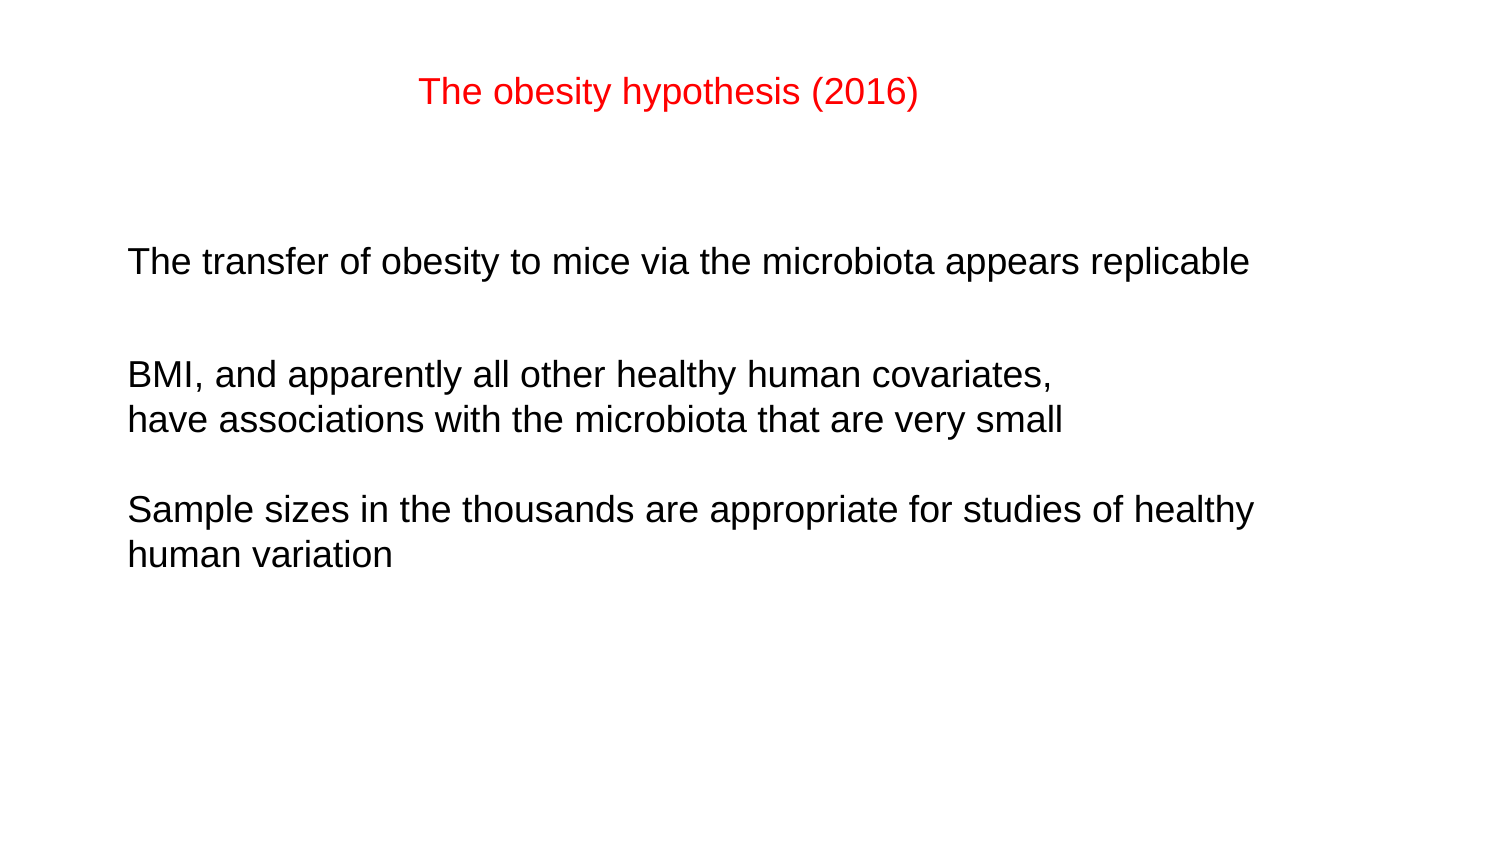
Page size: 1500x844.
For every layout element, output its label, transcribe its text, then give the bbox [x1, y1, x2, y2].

text_box The obesity hypothesis (2016) [403, 59, 935, 119]
text_box The transfer of obesity to mice via the microbiota appears replicable [112, 229, 1468, 290]
text_box BMI, and apparently all other healthy human covariates, have associations with the microbiota that are very small Sample sizes in the thousands are appropriate for studies of healthy human variation [112, 342, 1468, 582]
